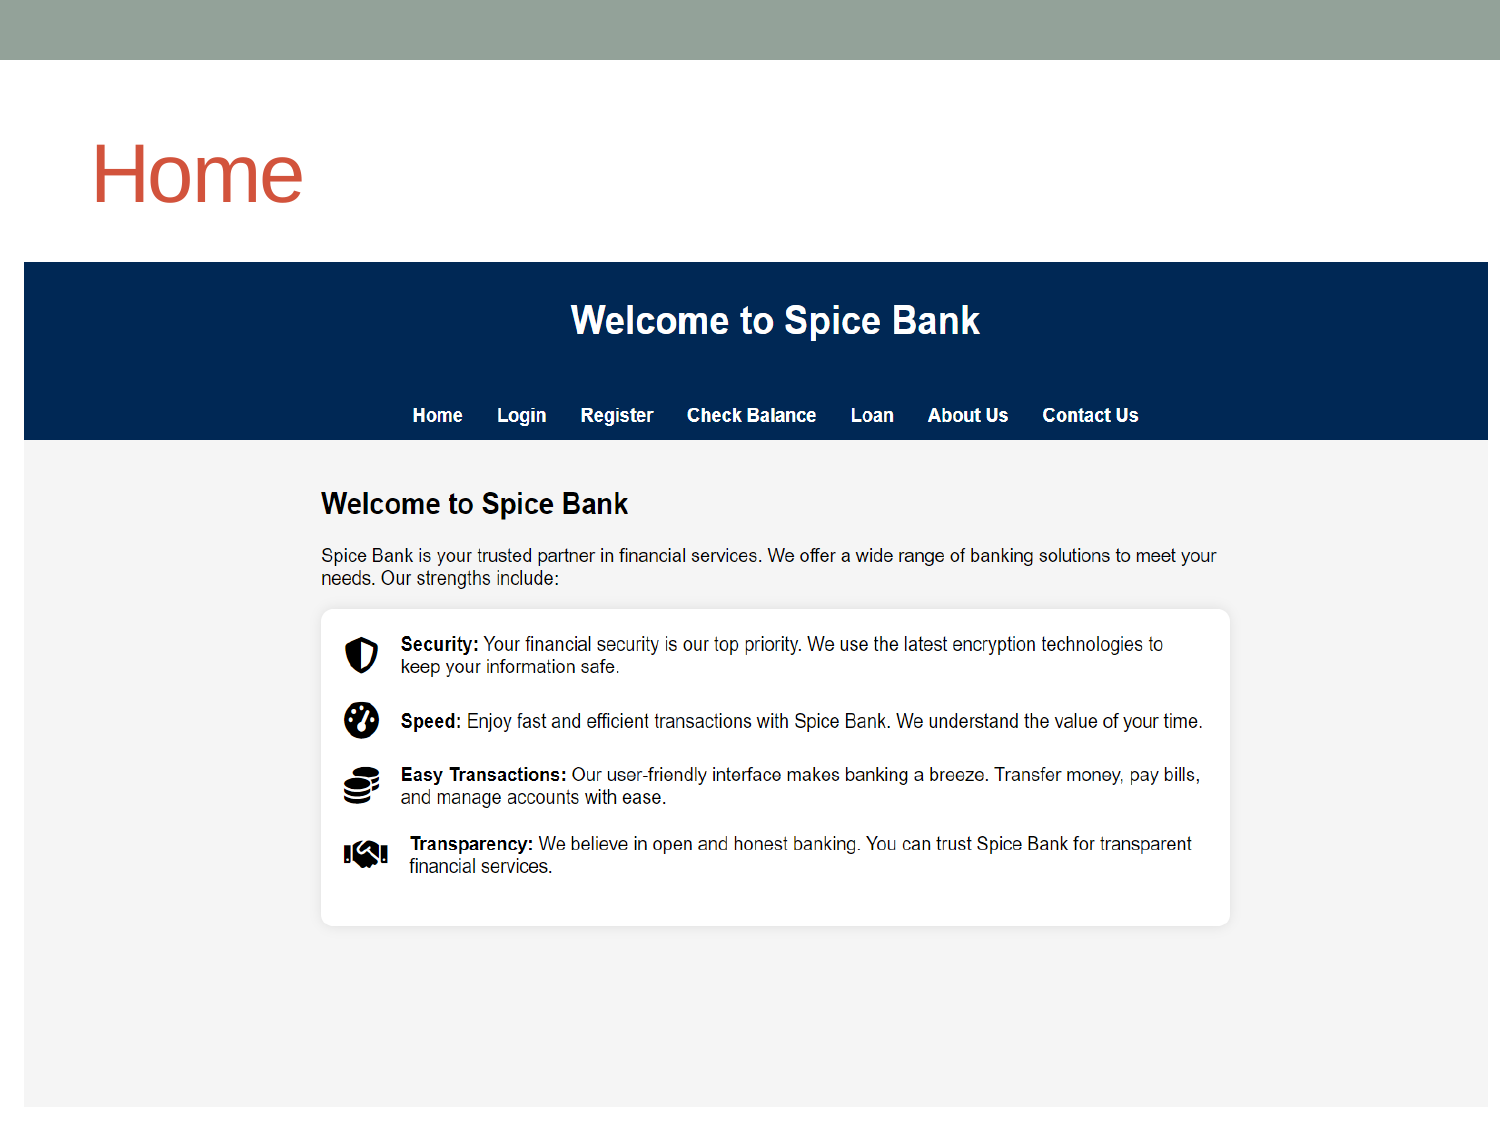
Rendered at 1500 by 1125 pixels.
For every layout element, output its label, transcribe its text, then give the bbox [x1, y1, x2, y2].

picture [24, 262, 1488, 1107]
title Home [75, 87, 1425, 250]
